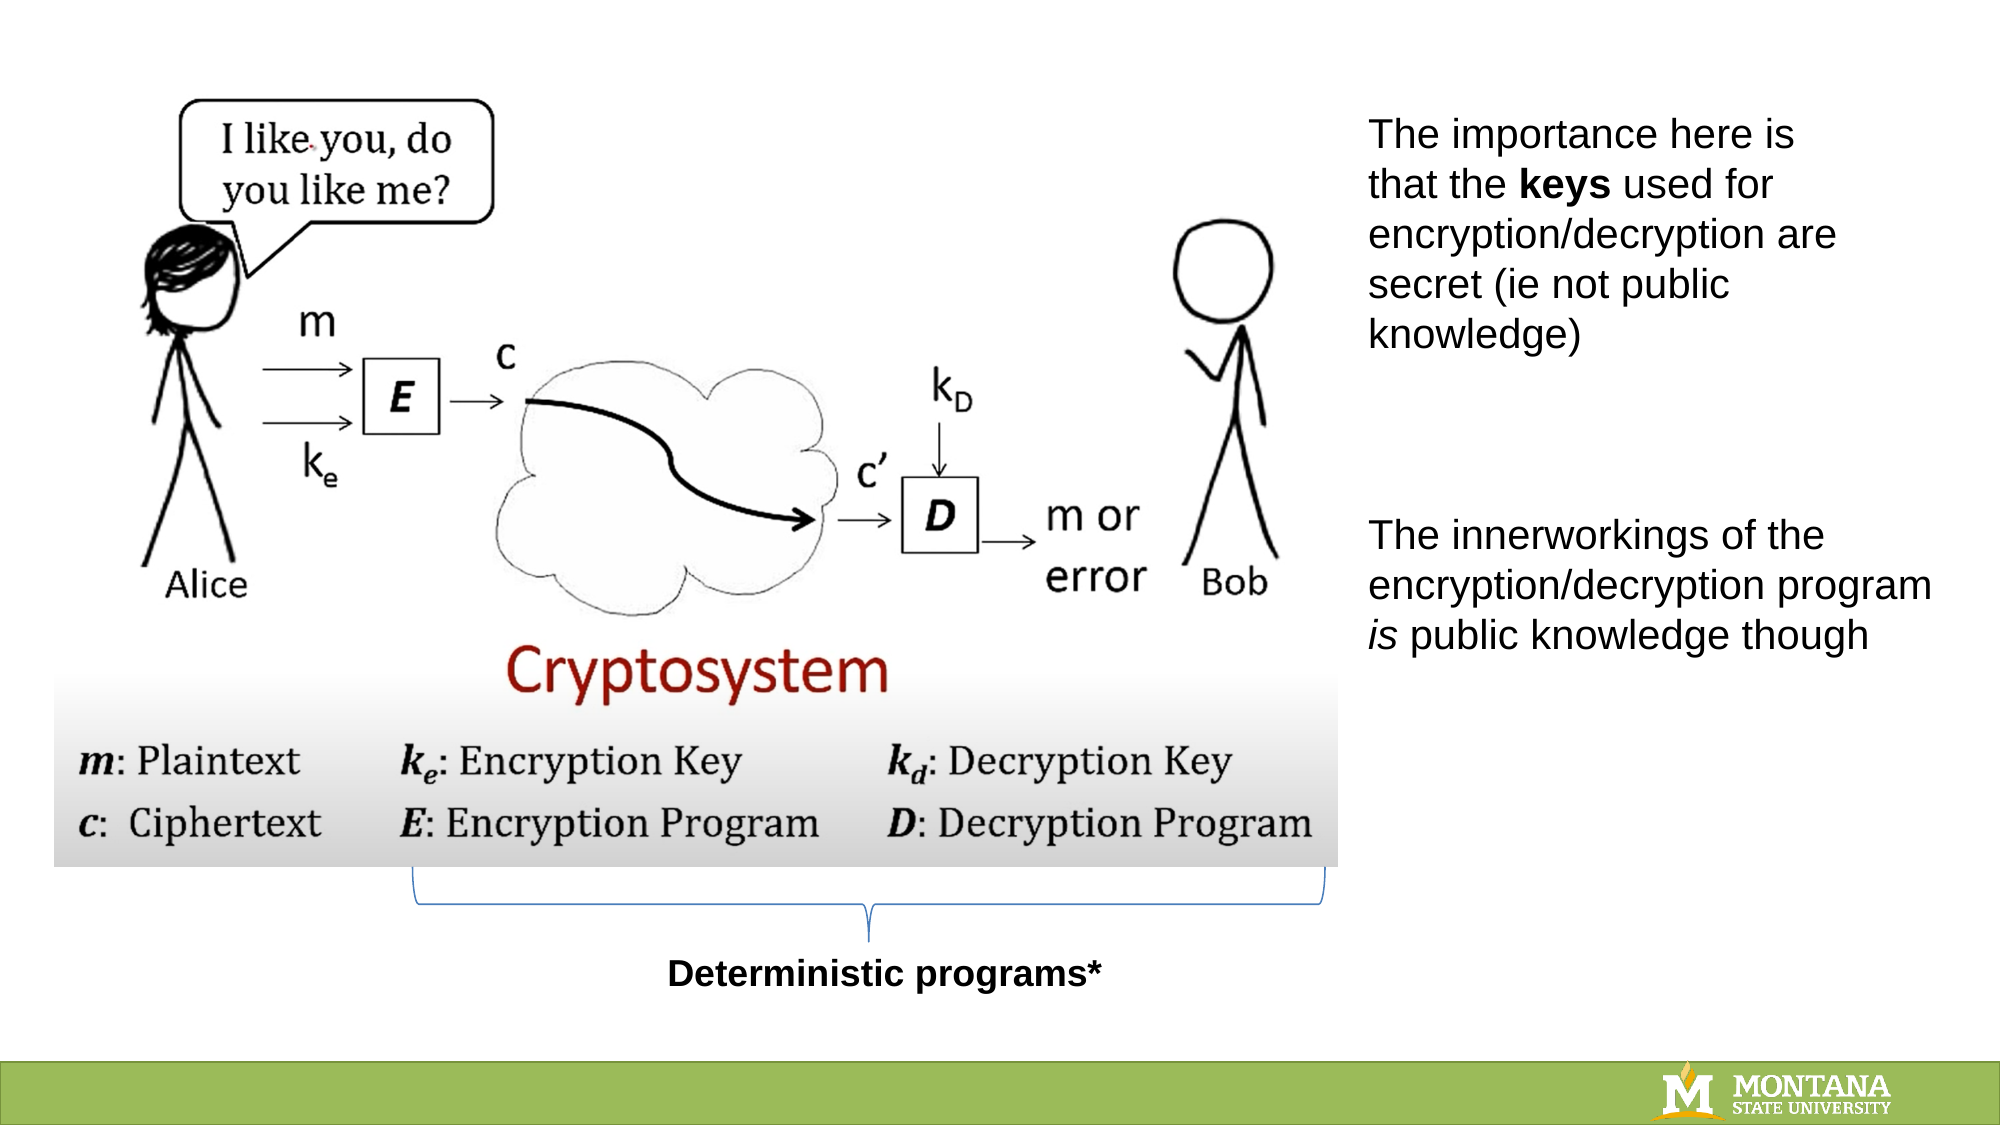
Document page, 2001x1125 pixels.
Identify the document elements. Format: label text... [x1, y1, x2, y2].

text_box The innerworkings of the encryption/decryption program is public knowledge though [1353, 500, 1983, 665]
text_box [1892, 1060, 2000, 1125]
text_box The importance here is that the keys used for encryption/decryption are secret (ie not public knowledge) [1353, 99, 1891, 365]
text_box Deterministic programs* [652, 941, 1118, 1001]
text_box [0, 1060, 1647, 1125]
picture [53, 91, 1338, 868]
text_box [411, 874, 1326, 941]
picture [1649, 1060, 1892, 1122]
